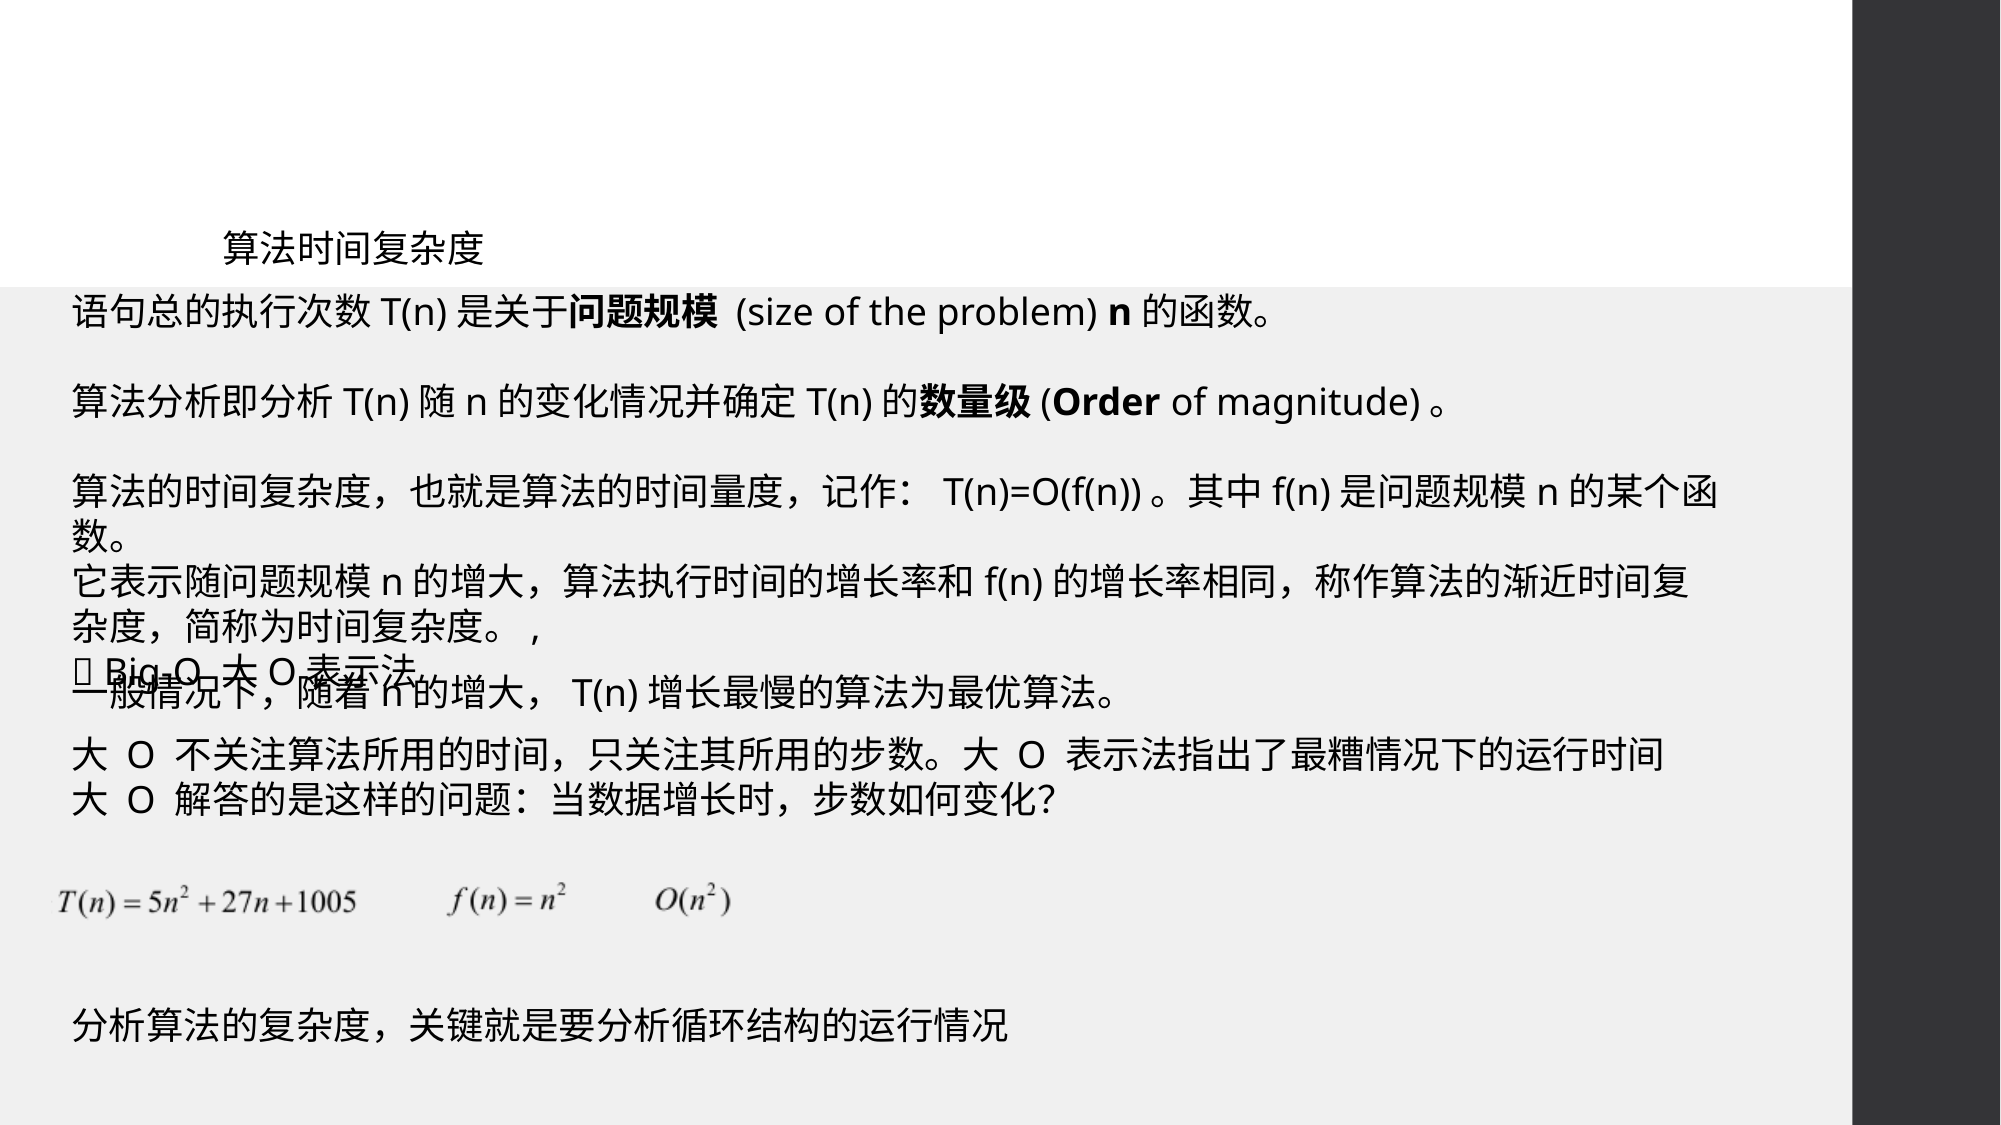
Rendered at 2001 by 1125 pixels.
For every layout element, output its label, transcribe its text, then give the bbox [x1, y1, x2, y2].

text_box [0, 287, 1852, 1125]
text_box 大 O 不关注算法所用的时间，只关注其所用的步数。大 O 表示法指出了最糟情况下的运行时间 大 O 解答的是这样的问题：当数据增长时，步数如何变化？ [56, 723, 1798, 829]
picture [51, 878, 363, 925]
title 算法时间复杂度 [206, 60, 1797, 278]
picture [444, 881, 570, 923]
text_box 语句总的执行次数T(n)是关于问题规模 (size of the problem) n的函数。 算法分析即分析T(n)随n的变化情况并确定T(n)的数量级(Order of magnitude)。 算法的时间复杂度，也就是算法的时间量度，记作：T(n)=O(f(n))。其中f(n)是问题规模n的某个函数。 它表示随问题规模n的增大，算法执行时间的增长率和f(n)的增长率相同，称作算法的渐近时间复杂度，简称为时间复杂度。,  Big-O 大O表示法 [56, 280, 1741, 701]
text_box 一般情况下，随着n的增大，T(n)增长最慢的算法为最优算法。 [56, 661, 1480, 721]
picture [651, 878, 737, 926]
text_box 分析算法的复杂度，关键就是要分析循环结构的运行情况 [56, 994, 1058, 1055]
